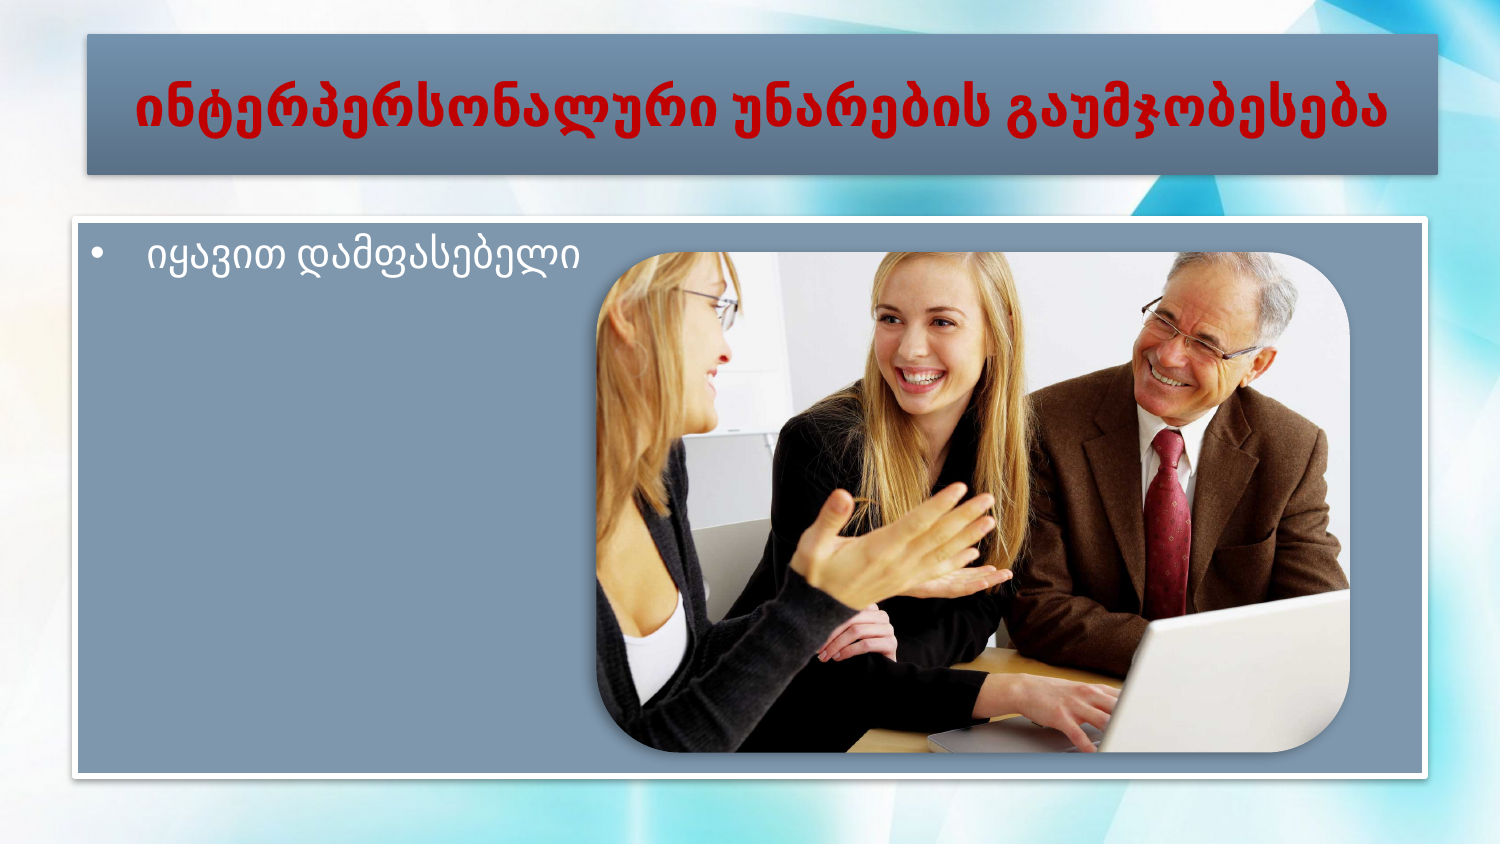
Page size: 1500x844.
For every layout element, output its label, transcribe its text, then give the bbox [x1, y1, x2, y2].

picture [0, 0, 1500, 844]
title ინტერპერსონალური უნარების გაუმჯობესება [87, 34, 1438, 175]
list იყავით დამფასებელი [72, 216, 1428, 779]
